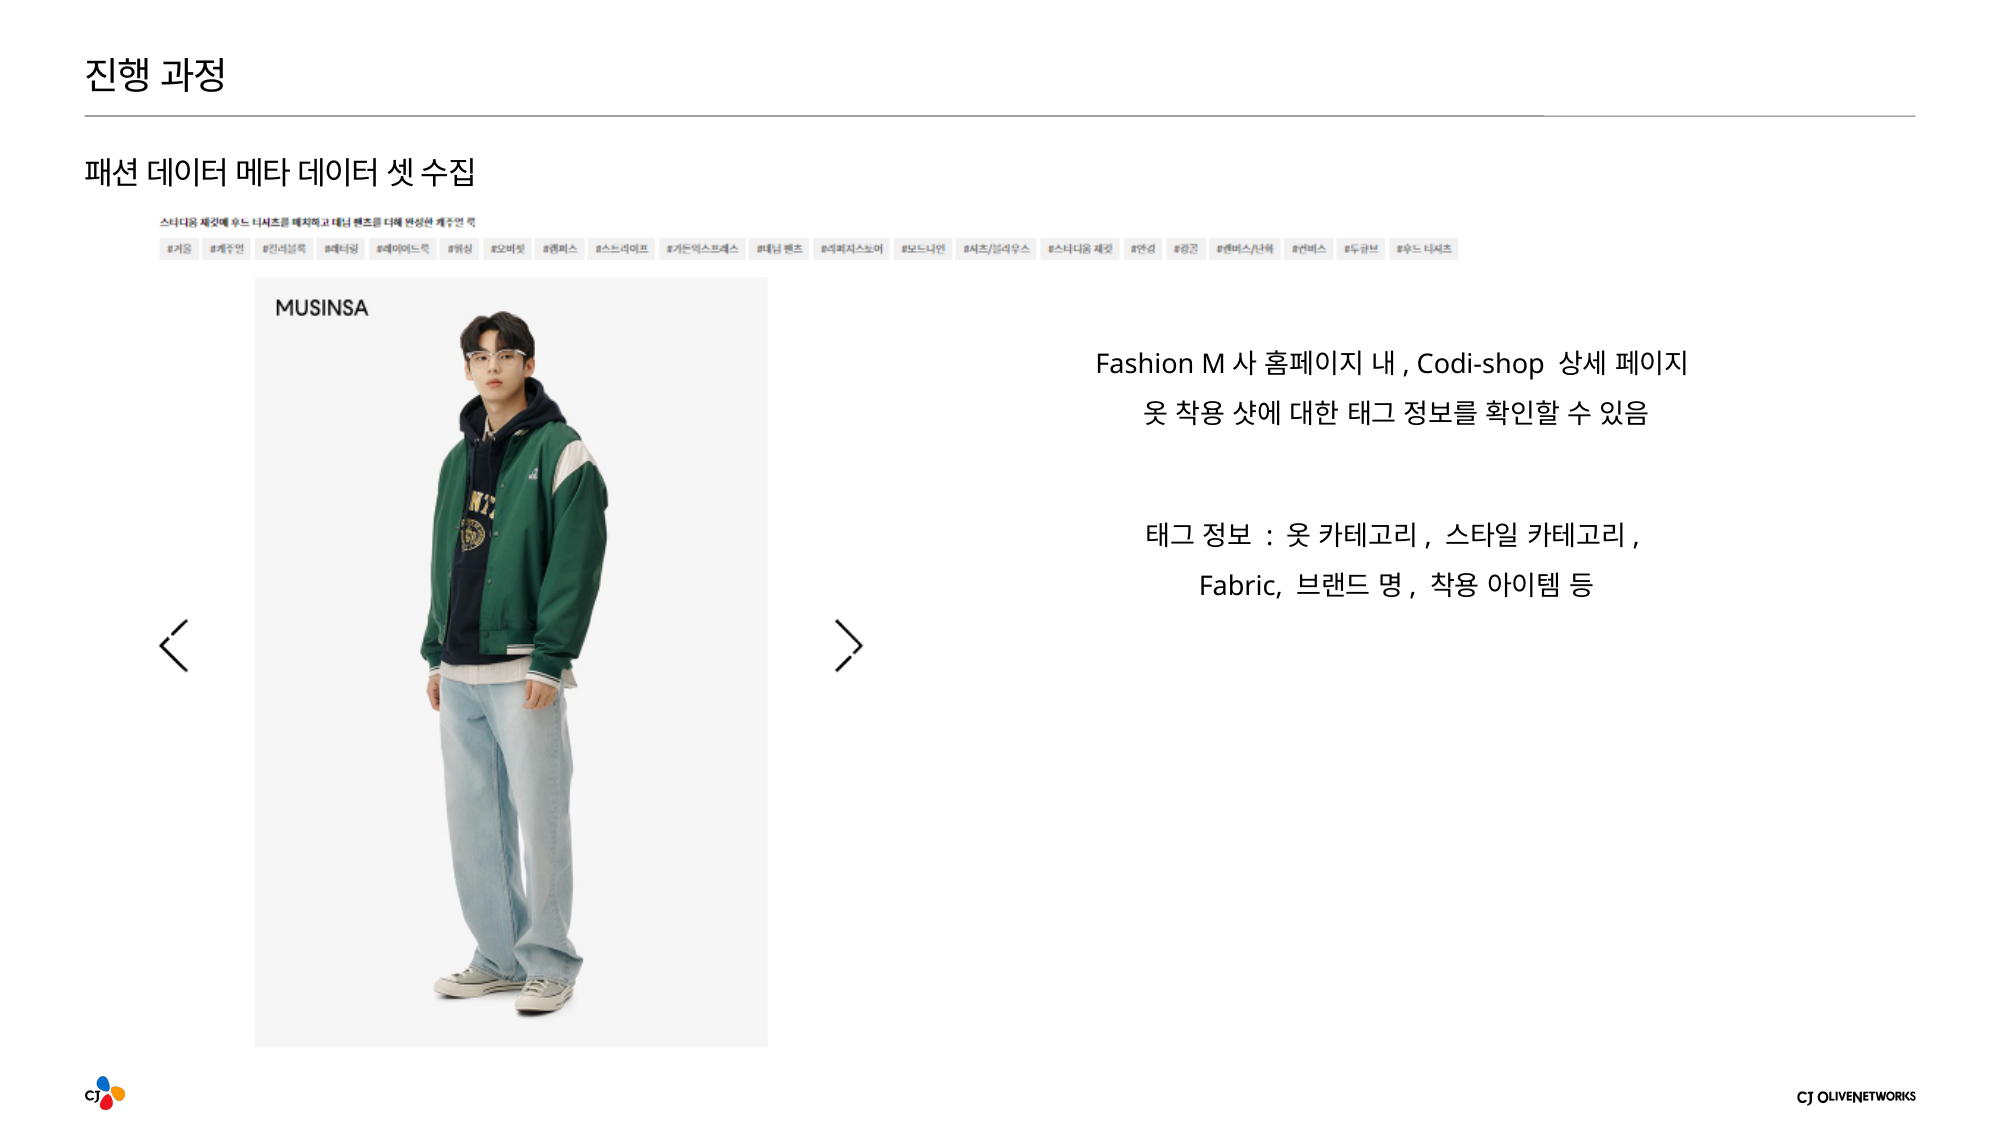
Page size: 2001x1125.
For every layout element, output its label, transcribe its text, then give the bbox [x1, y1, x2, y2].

list 진행 과정 [84, 45, 1591, 110]
picture [151, 203, 1476, 1058]
picture [80, 1071, 130, 1115]
text_box Fashion M사 홈페이지 내, Codi-shop 상세 페이지 옷 착용 샷에 대한 태그 정보를 확인할 수 있음 [1476, 342, 1758, 438]
list 패션 데이터 메타 데이터 셋 수집 [84, 149, 1916, 229]
picture [1797, 1091, 1916, 1106]
text_box 태그 정보 : 옷 카테고리, 스타일 카테고리, Fabric, 브랜드 명, 착용 아이템 등 [1476, 514, 1758, 610]
